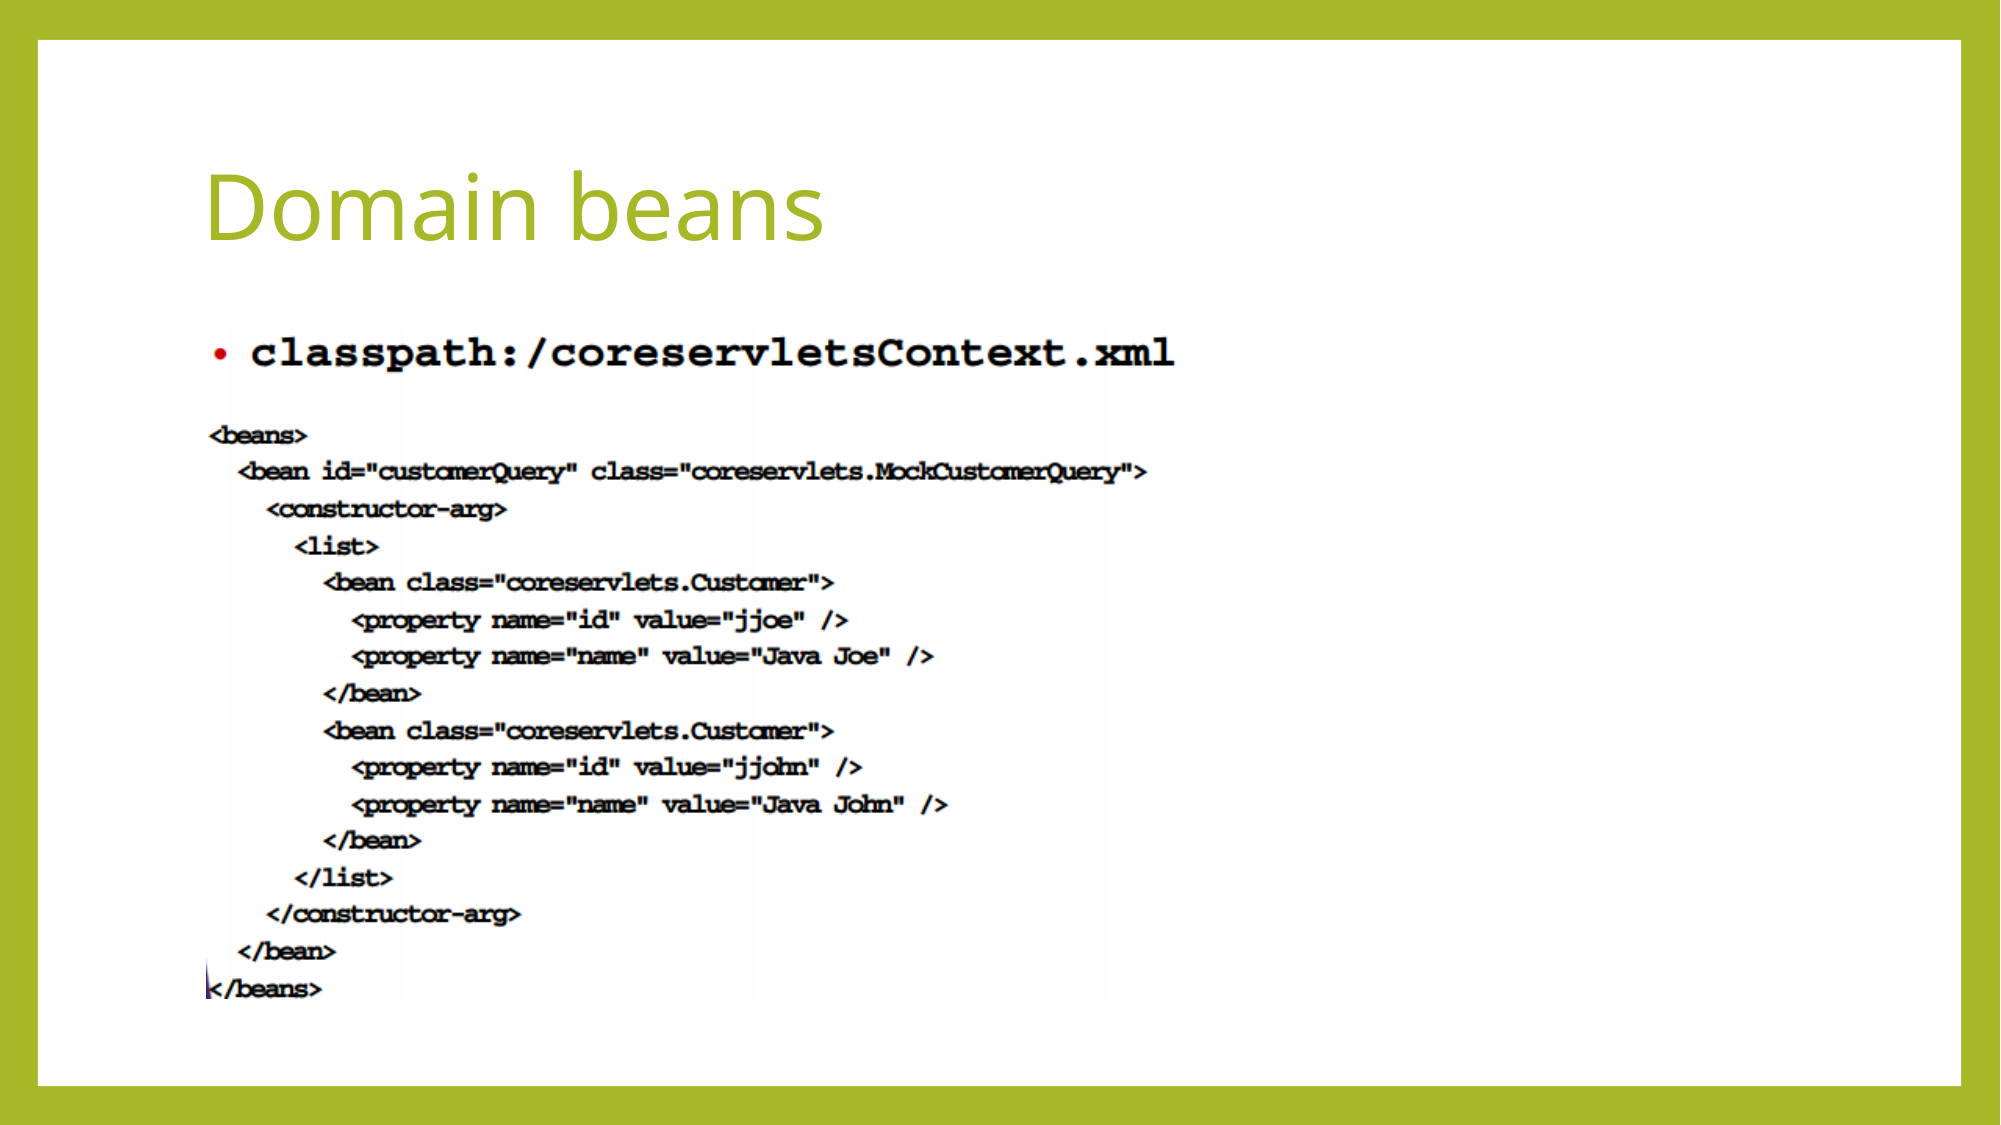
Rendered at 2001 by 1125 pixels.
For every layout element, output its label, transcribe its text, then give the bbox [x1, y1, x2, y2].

picture [206, 321, 1179, 1000]
title Domain beans [187, 99, 1808, 323]
